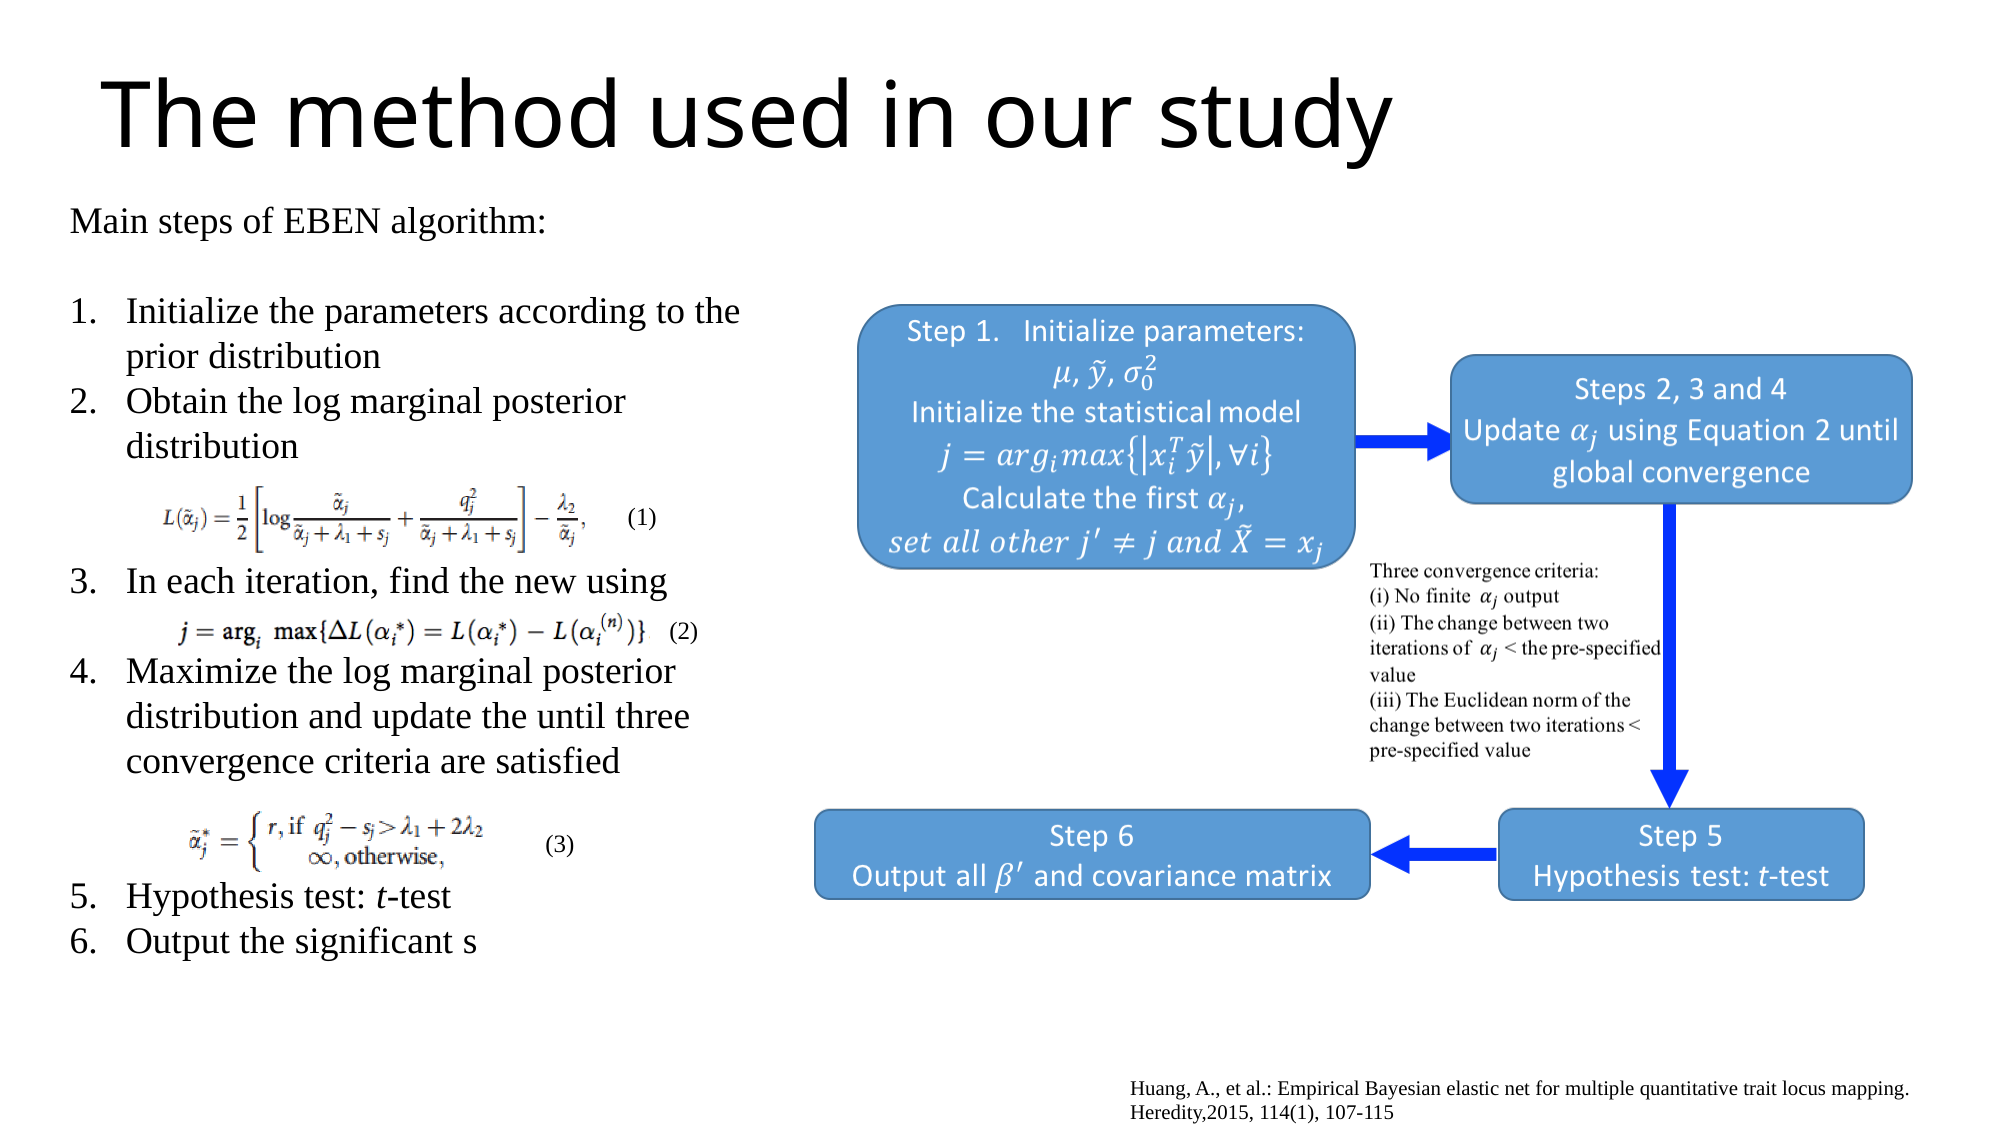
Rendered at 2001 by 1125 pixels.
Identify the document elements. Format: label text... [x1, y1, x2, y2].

picture [813, 299, 1928, 915]
title The method used in our study [85, 27, 1811, 208]
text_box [174, 607, 715, 653]
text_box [183, 811, 590, 872]
text_box Huang, A., et al.: Empirical Bayesian elastic net for multiple quantitative trait locus mapping. Heredity,2015, 114(1), 107-115 [1115, 1066, 2000, 1125]
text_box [159, 478, 691, 554]
